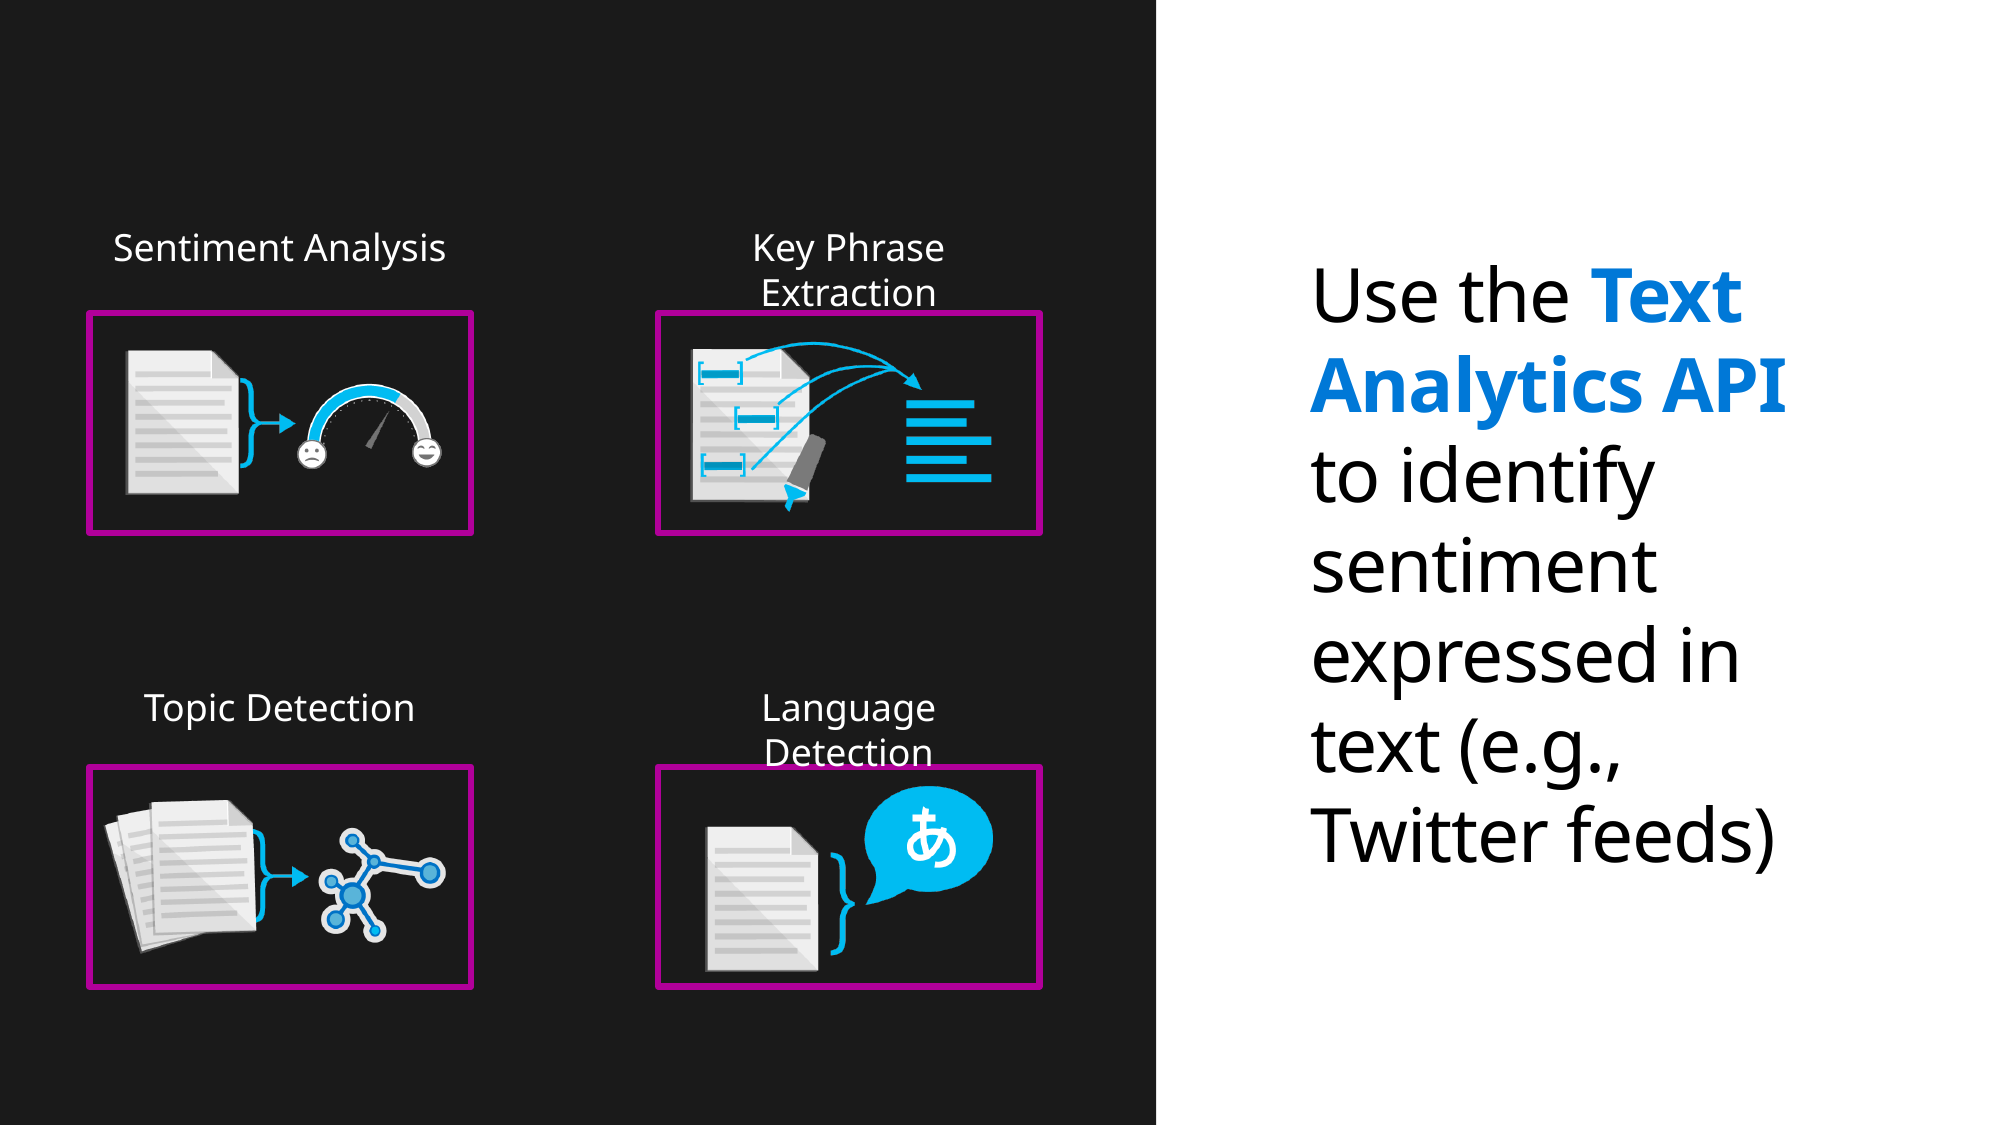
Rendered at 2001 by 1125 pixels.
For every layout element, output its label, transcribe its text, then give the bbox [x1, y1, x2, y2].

picture [660, 316, 1037, 531]
picture [92, 769, 468, 984]
picture [92, 316, 468, 531]
text_box Topic Detection [92, 676, 468, 737]
text_box Language Detection [661, 676, 1037, 769]
text_box [0, 0, 1157, 1125]
text_box Sentiment Analysis [92, 216, 468, 277]
text_box Key Phrase Extraction [645, 216, 1053, 322]
picture [660, 769, 1037, 984]
title Use the Text Analytics API to identify sentiment expressed in text (e.g., Twitter feeds) [1309, 247, 1828, 520]
